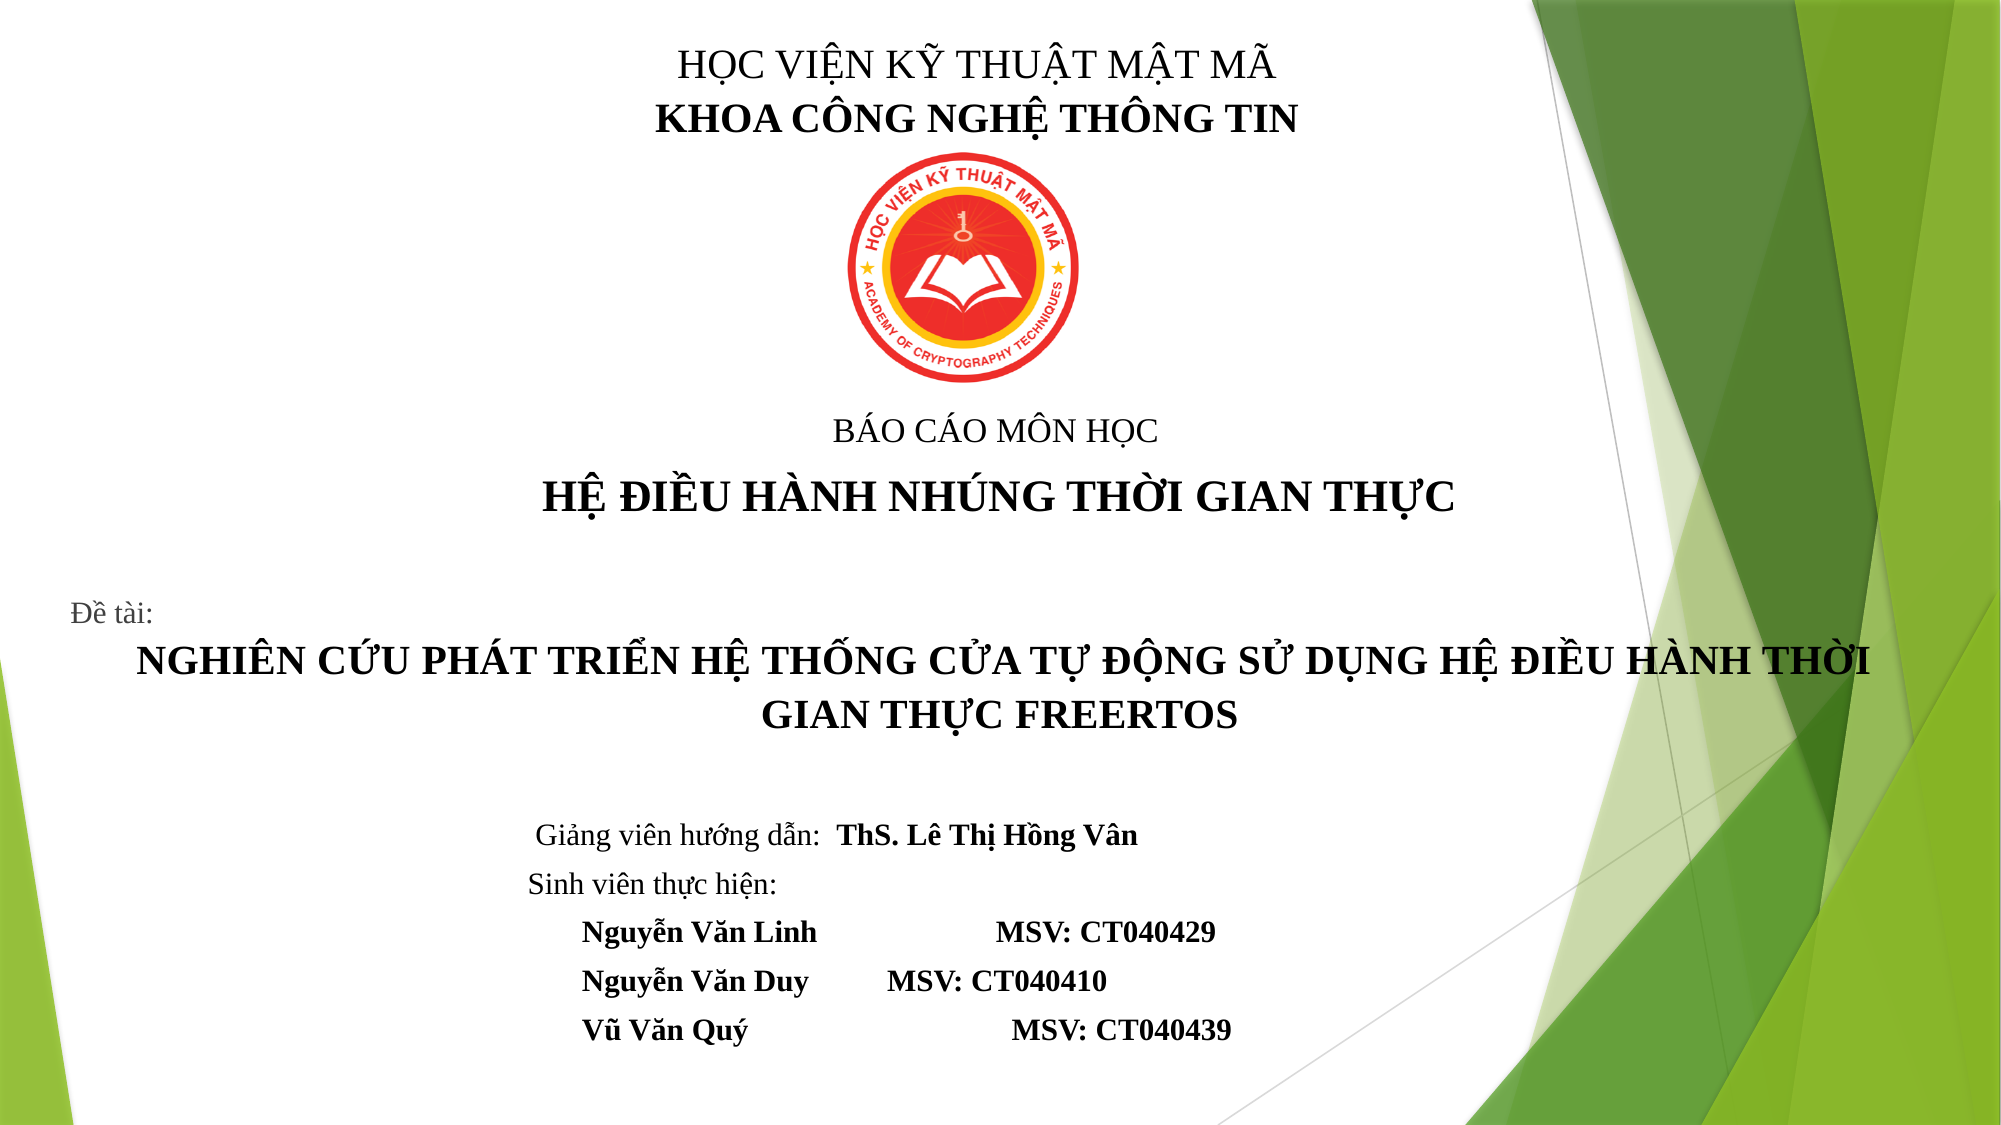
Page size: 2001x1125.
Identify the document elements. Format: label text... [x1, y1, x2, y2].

list BÁO CÁO MÔN HỌC HỆ ĐIỀU HÀNH NHÚNG THỜI GIAN THỰC Đề tài: NGHIÊN CỨU PHÁT TRIỂN HỆ THỐNG CỬA TỰ ĐỘNG SỬ DỤNG HỆ ĐIỀU HÀNH THỜI GIAN THỰC FREERTOS Giảng viên hướng dẫn: ThS. Lê Thị Hồng Vân Sinh viên thực hiện: Nguyễn Văn Linh MSV: CT040429 Nguyễn Văn Duy MSV: CT040410 Vũ Văn Quý MSV: CT040439 [55, 400, 1945, 1104]
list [847, 152, 1080, 383]
title HỌC VIỆN KỸ THUẬT MẬT MÃ KHOA CÔNG NGHỆ THÔNG TIN [272, 26, 1683, 243]
